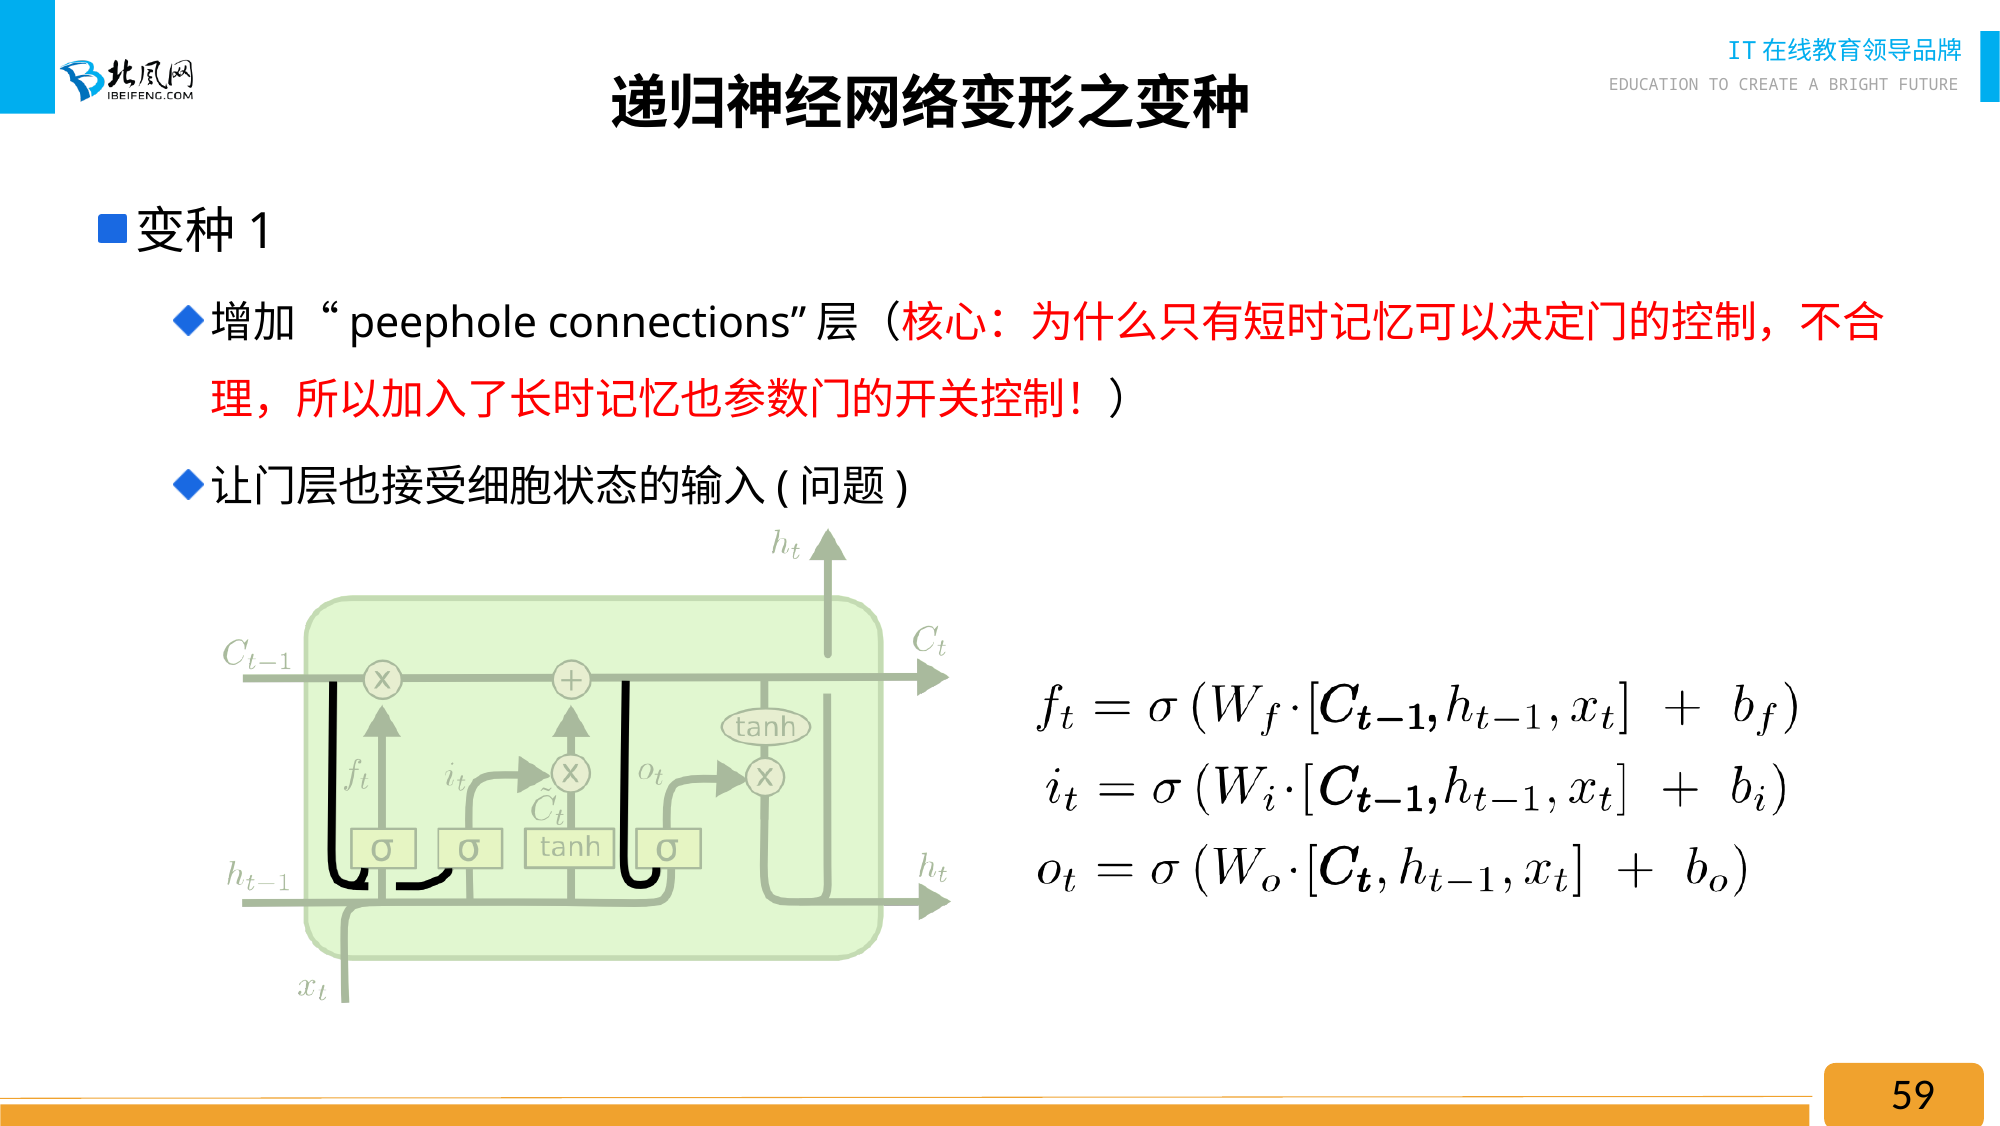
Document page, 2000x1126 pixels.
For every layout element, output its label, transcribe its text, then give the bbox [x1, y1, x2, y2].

picture [56, 54, 198, 103]
picture [173, 305, 204, 336]
title 递归神经网络变形之变种 [255, 42, 1606, 160]
picture [173, 469, 204, 500]
picture [201, 517, 1798, 1011]
list 变种1 增加“peephole connections”层（核心：为什么只有短时记忆可以决定门的控制，不合理，所以加入了长时记忆也参数门的开关控制！） 让门层也接受细胞状态的输入(问题) [82, 160, 1917, 930]
picture [98, 214, 127, 243]
